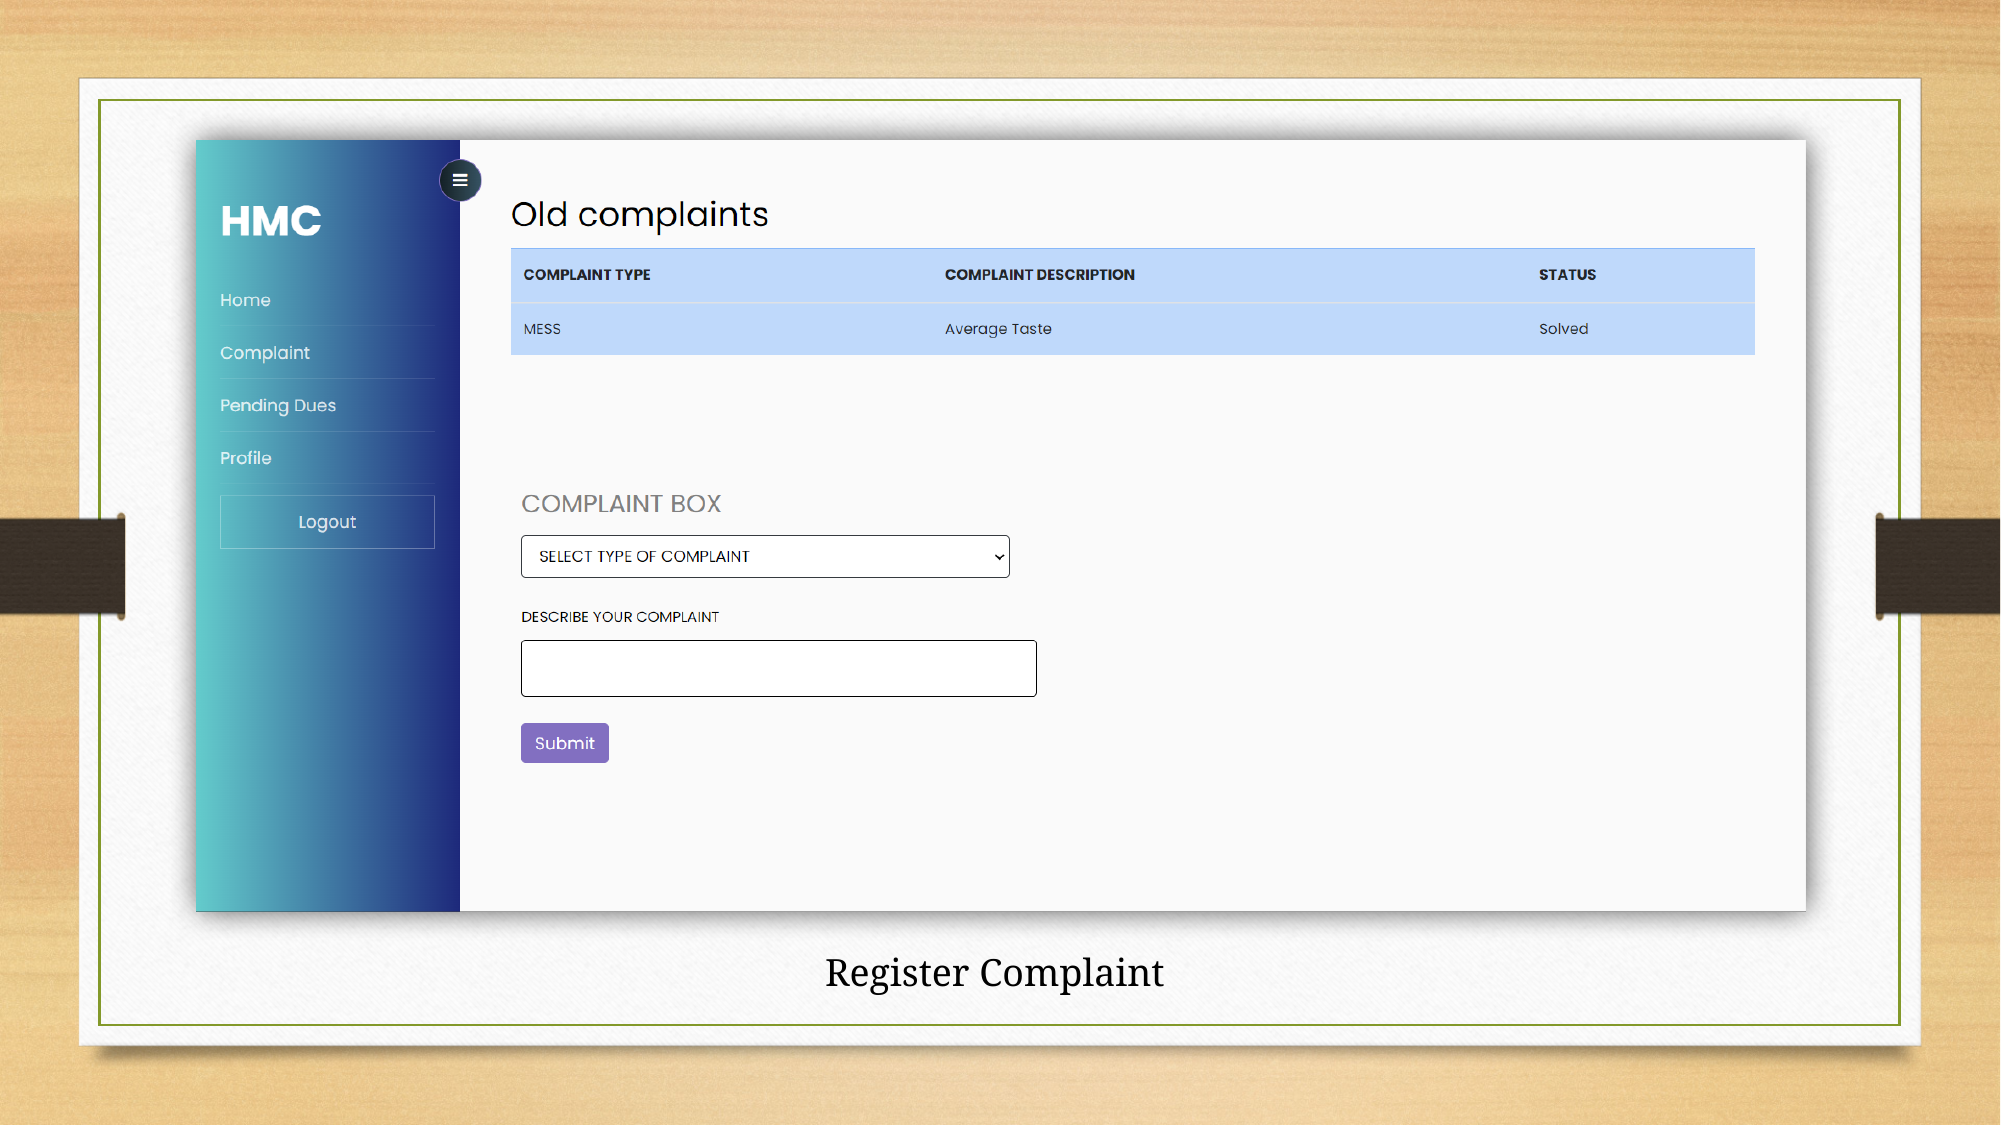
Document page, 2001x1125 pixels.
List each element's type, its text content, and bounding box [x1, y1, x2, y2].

picture [0, 0, 2001, 1125]
text_box Register Complaint [745, 941, 1255, 1002]
